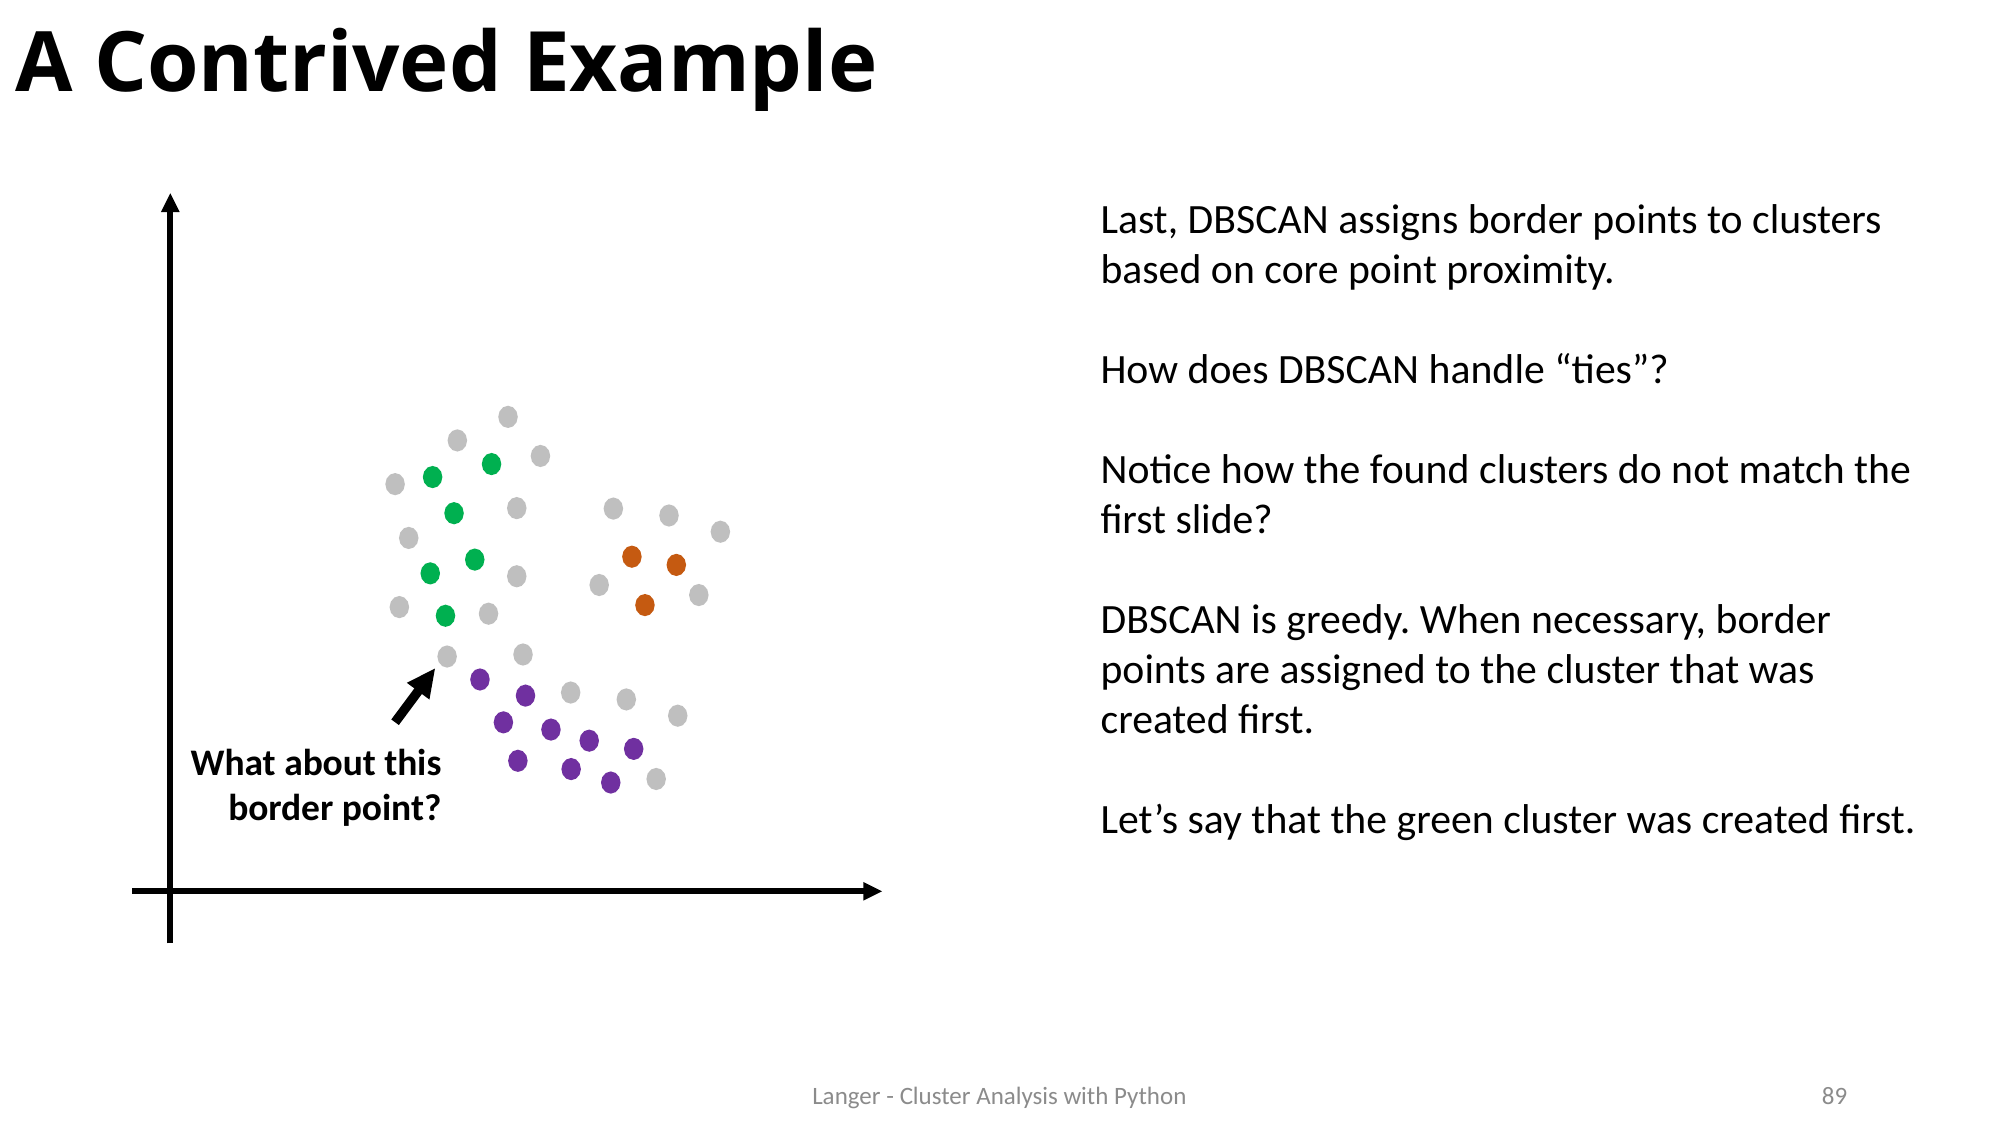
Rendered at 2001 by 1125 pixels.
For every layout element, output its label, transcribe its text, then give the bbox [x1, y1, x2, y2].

text_box Last, DBSCAN assigns border points to clusters based on core point proximity. How does DBSCAN handle “ties”? Notice how the found clusters do not match the first slide? DBSCAN is greedy. When necessary, border points are assigned to the cluster that was created first. Let’s say that the green cluster was created first. [1085, 183, 1959, 849]
footer Langer - Cluster Analysis with Python [662, 1064, 1338, 1125]
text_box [132, 193, 883, 944]
title A Contrived Example [0, 3, 1597, 128]
slide_number 89 [1412, 1064, 1863, 1125]
